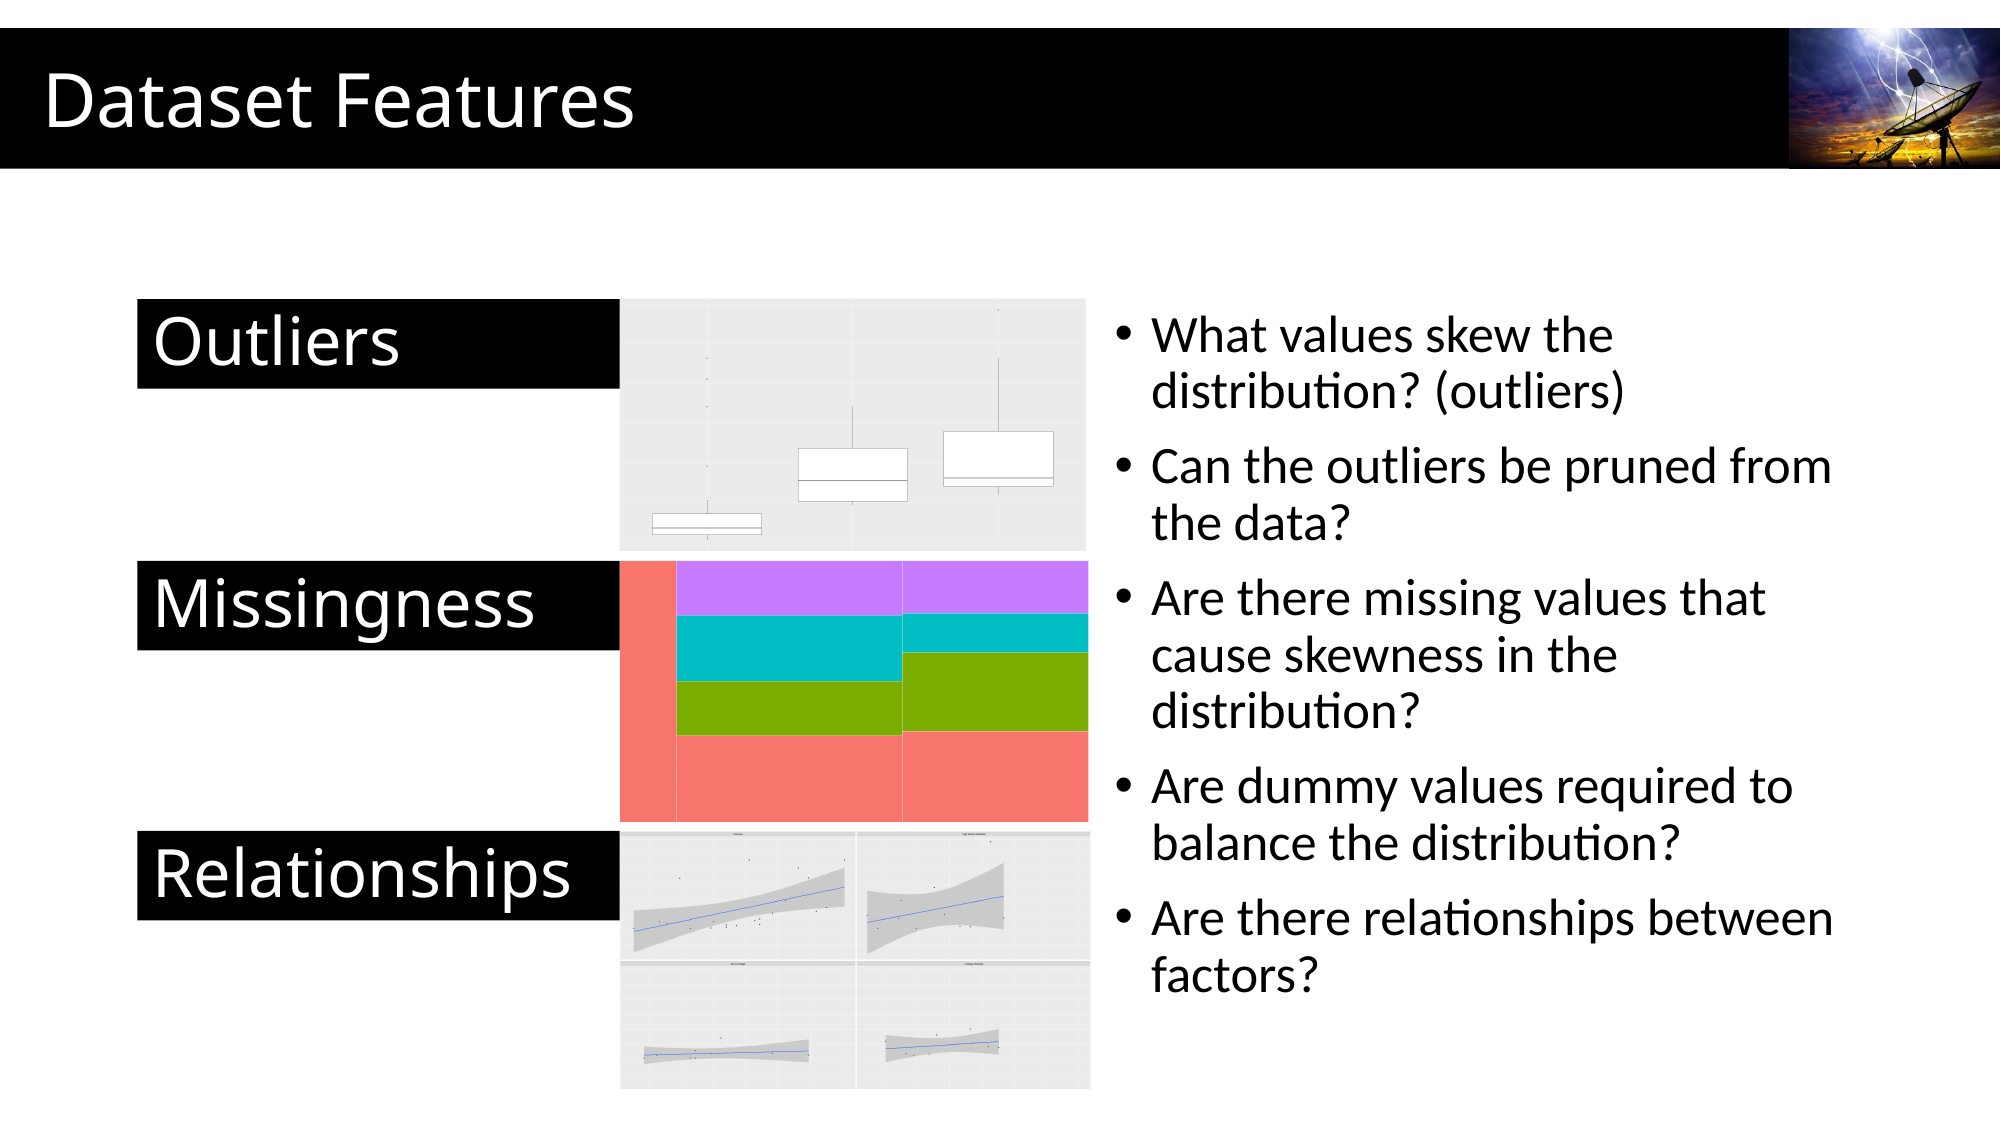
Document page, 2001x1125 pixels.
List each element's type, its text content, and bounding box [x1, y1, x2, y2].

text_box Dataset Features [27, 45, 652, 151]
picture [619, 297, 1087, 551]
picture [619, 830, 1091, 1089]
text_box Relationships [137, 830, 619, 921]
text_box Missingness [137, 560, 619, 651]
text_box [0, 27, 2000, 170]
picture [619, 560, 1089, 822]
picture [1789, 28, 2000, 169]
list What values skew the distribution? (outliers) Can the outliers be pruned from the data? Are there missing values that cause skewness in the distribution? Are dummy values required to balance the distribution? Are there relationships between factors? [1099, 299, 1863, 1014]
text_box Outliers [137, 299, 619, 389]
